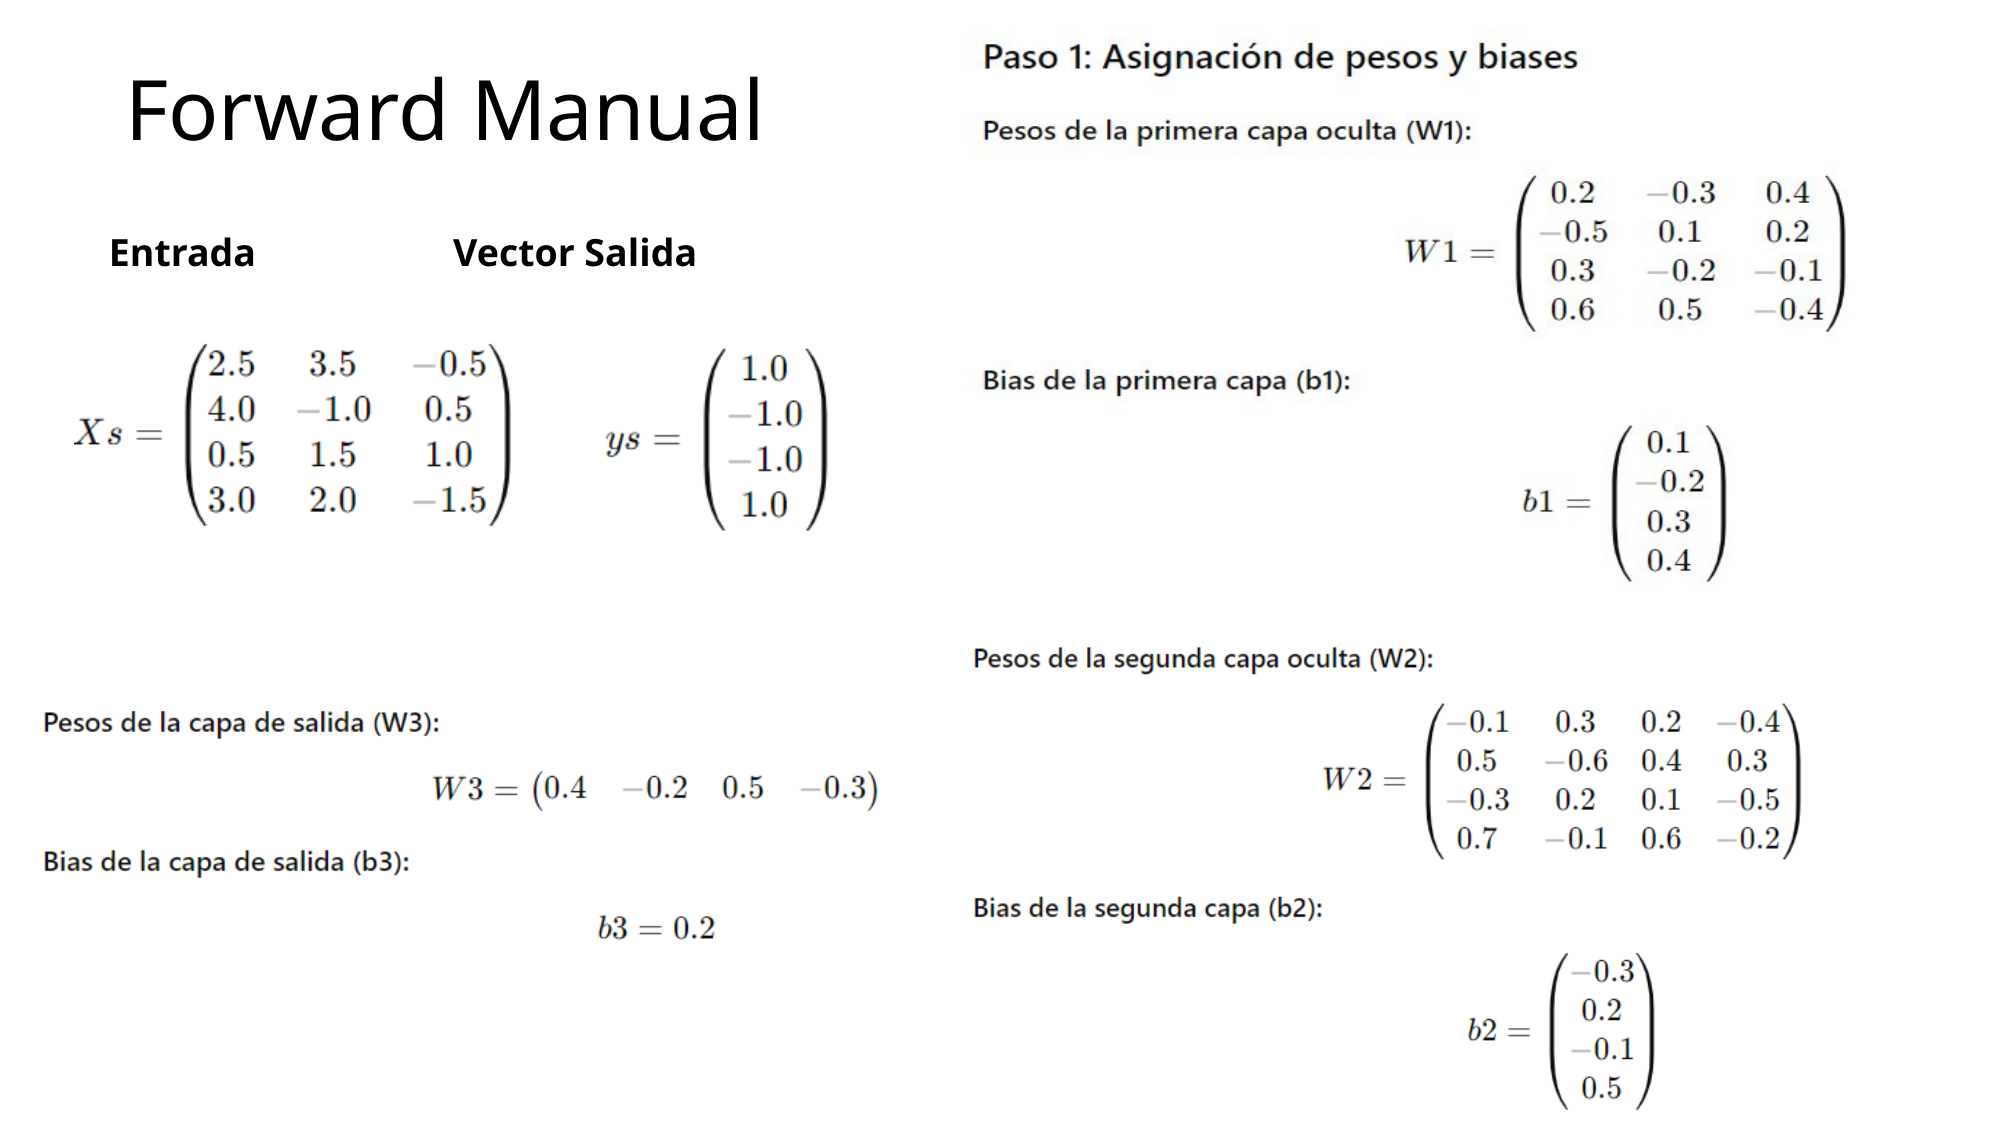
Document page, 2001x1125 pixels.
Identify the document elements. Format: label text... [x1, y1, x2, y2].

picture [940, 621, 1881, 1125]
picture [593, 309, 845, 535]
picture [28, 692, 927, 951]
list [73, 309, 522, 538]
text_box Entrada [93, 220, 438, 281]
text_box Vector Salida [438, 220, 845, 281]
picture [964, 26, 1888, 595]
title Forward Manual [110, 59, 844, 166]
